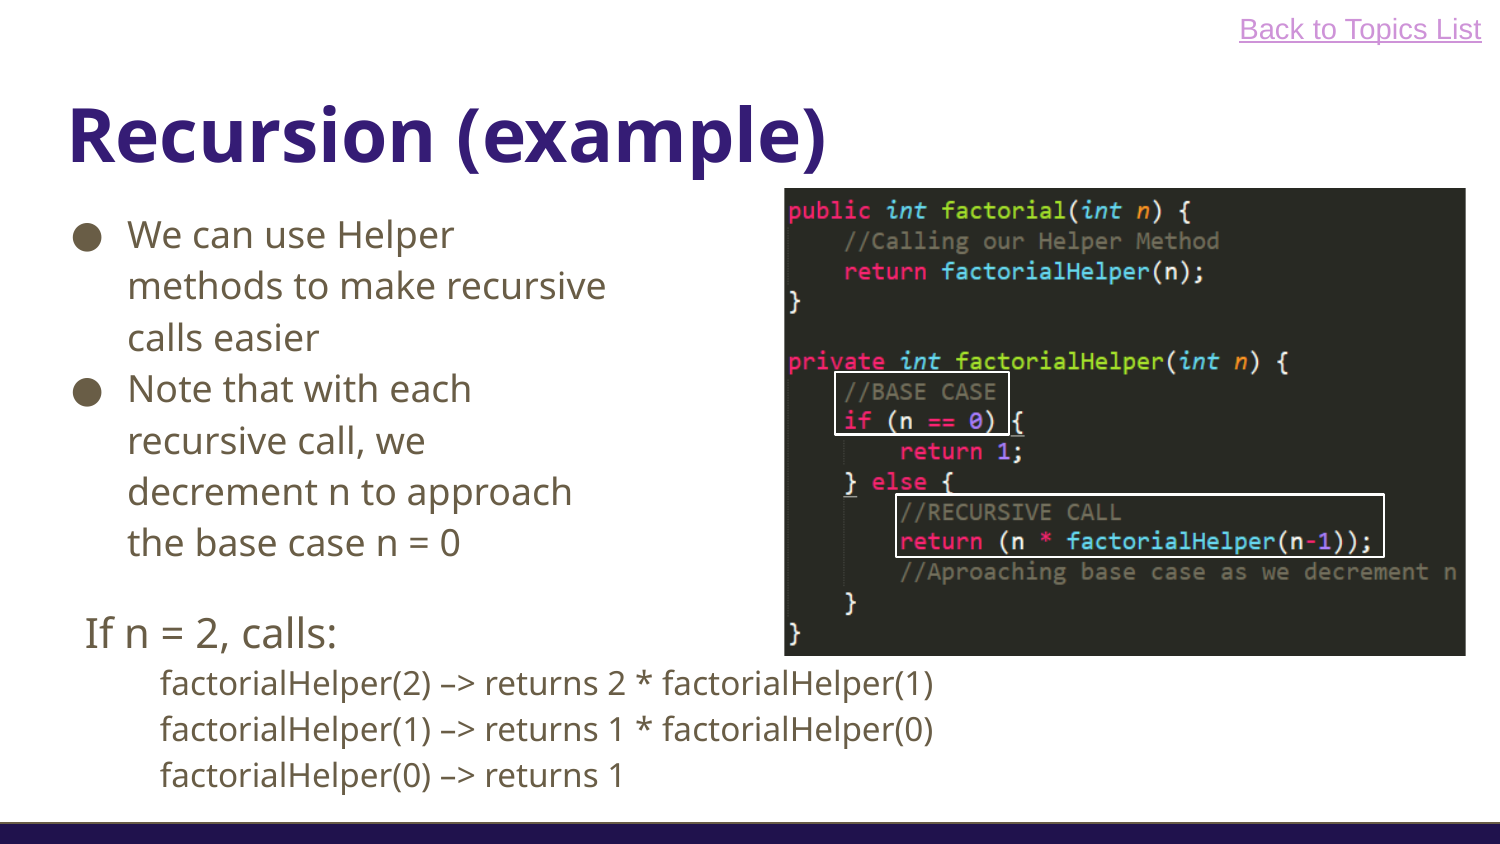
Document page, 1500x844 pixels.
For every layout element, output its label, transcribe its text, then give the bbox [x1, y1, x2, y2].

text_box Back to Topics List [1210, 3, 1497, 53]
text_box [0, 823, 1500, 844]
title Recursion (example) [51, 72, 1449, 189]
picture [784, 188, 1466, 656]
list If n = 2, calls: factorialHelper(2) –> returns 2 * factorialHelper(1) factorialHelper(1) –> returns 1 * factorialHelper(0) factorialHelper(0) –> returns 1 [51, 583, 1163, 800]
text_box We can use Helper methods to make recursive calls easier Note that with each recursive call, we decrement n to approach the base case n = 0 [37, 188, 634, 436]
